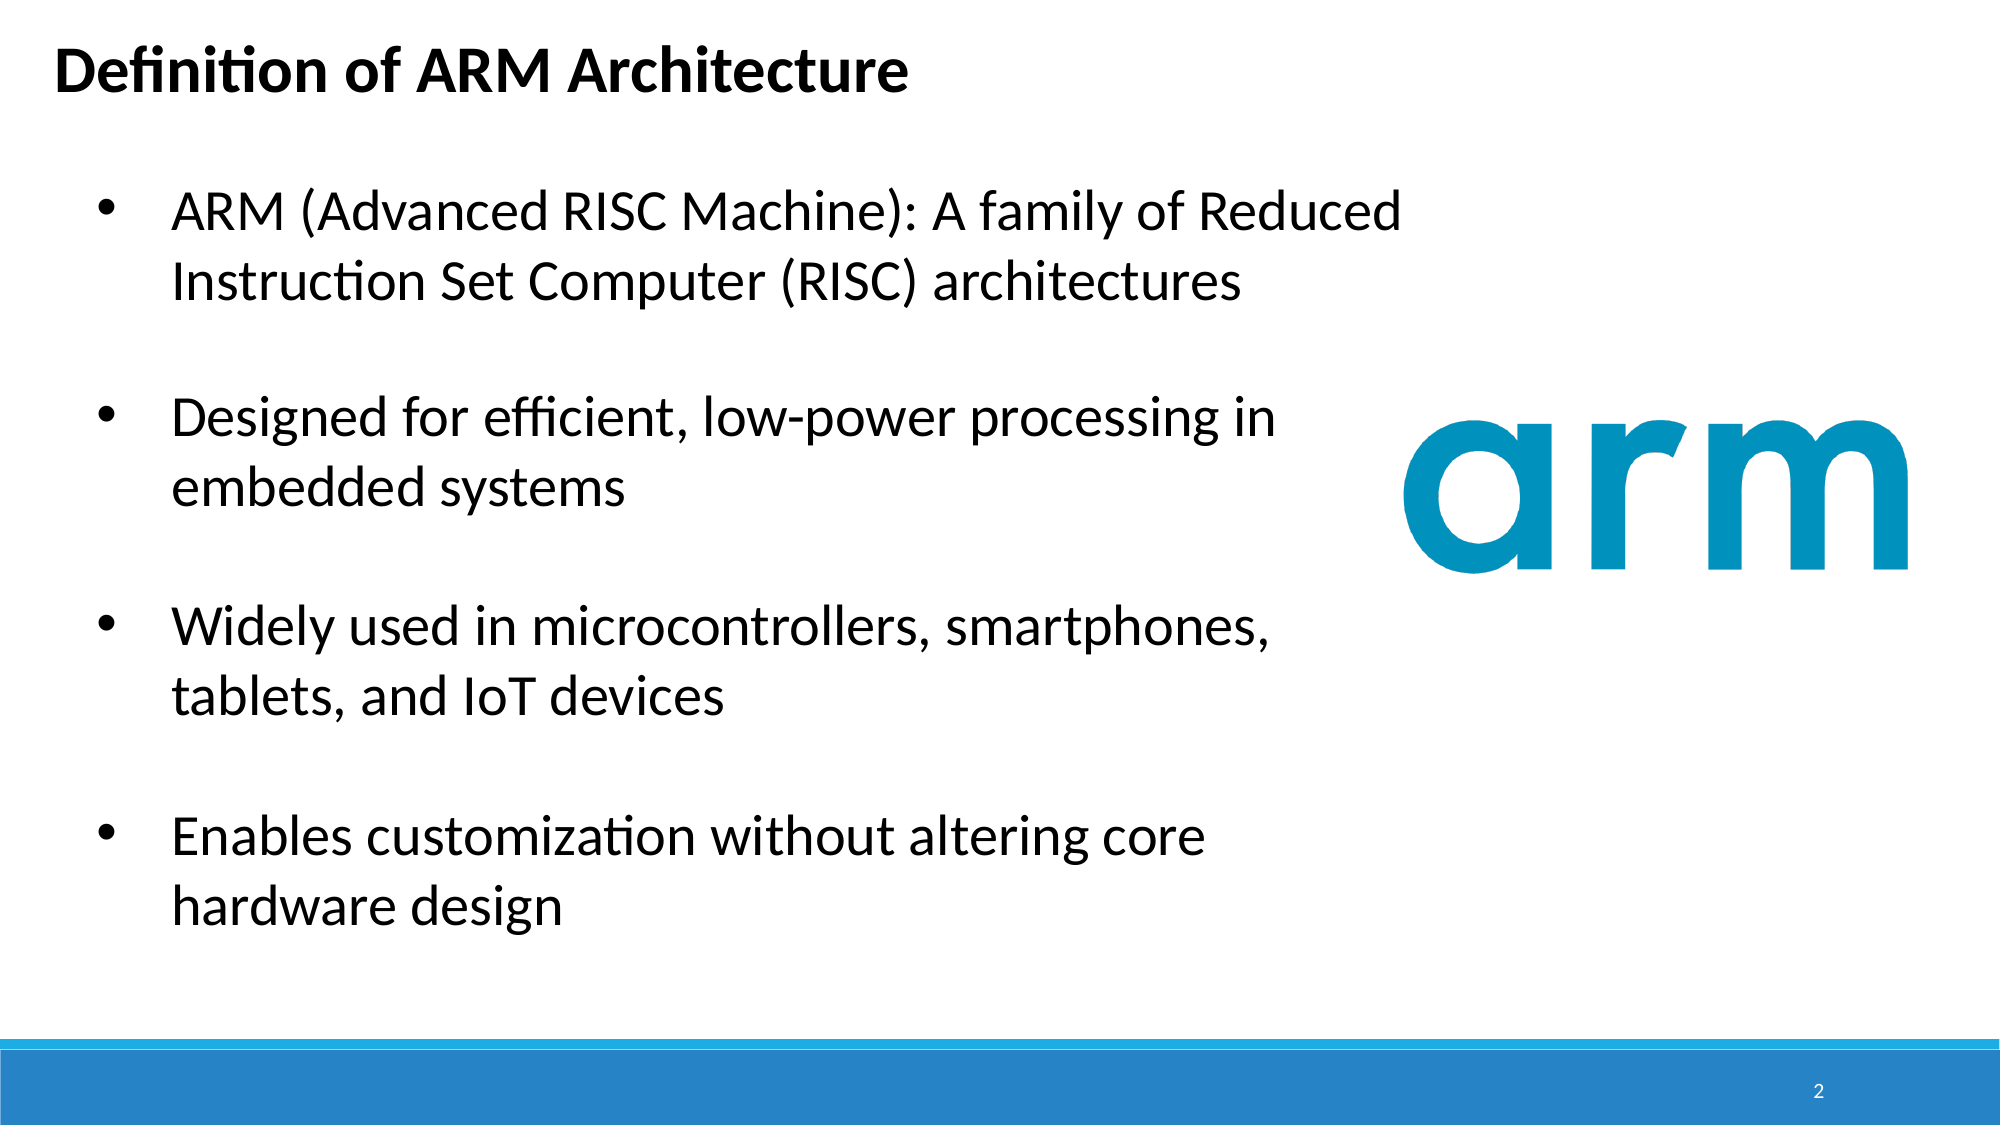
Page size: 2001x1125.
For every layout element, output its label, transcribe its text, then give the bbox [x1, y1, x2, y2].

text_box Designed for efficient, low-power processing in embedded systems [81, 370, 1360, 526]
text_box Enables customization without altering core hardware design [81, 789, 1271, 945]
slide_number 2 [1624, 1059, 1840, 1120]
text_box Widely used in microcontrollers, smartphones, tablets, and IoT devices [81, 580, 1395, 735]
picture [1394, 401, 1924, 581]
text_box Definition of ARM Architecture [31, 18, 934, 114]
text_box ARM (Advanced RISC Machine): A family of Reduced Instruction Set Computer (RISC) architectures [81, 164, 1453, 320]
